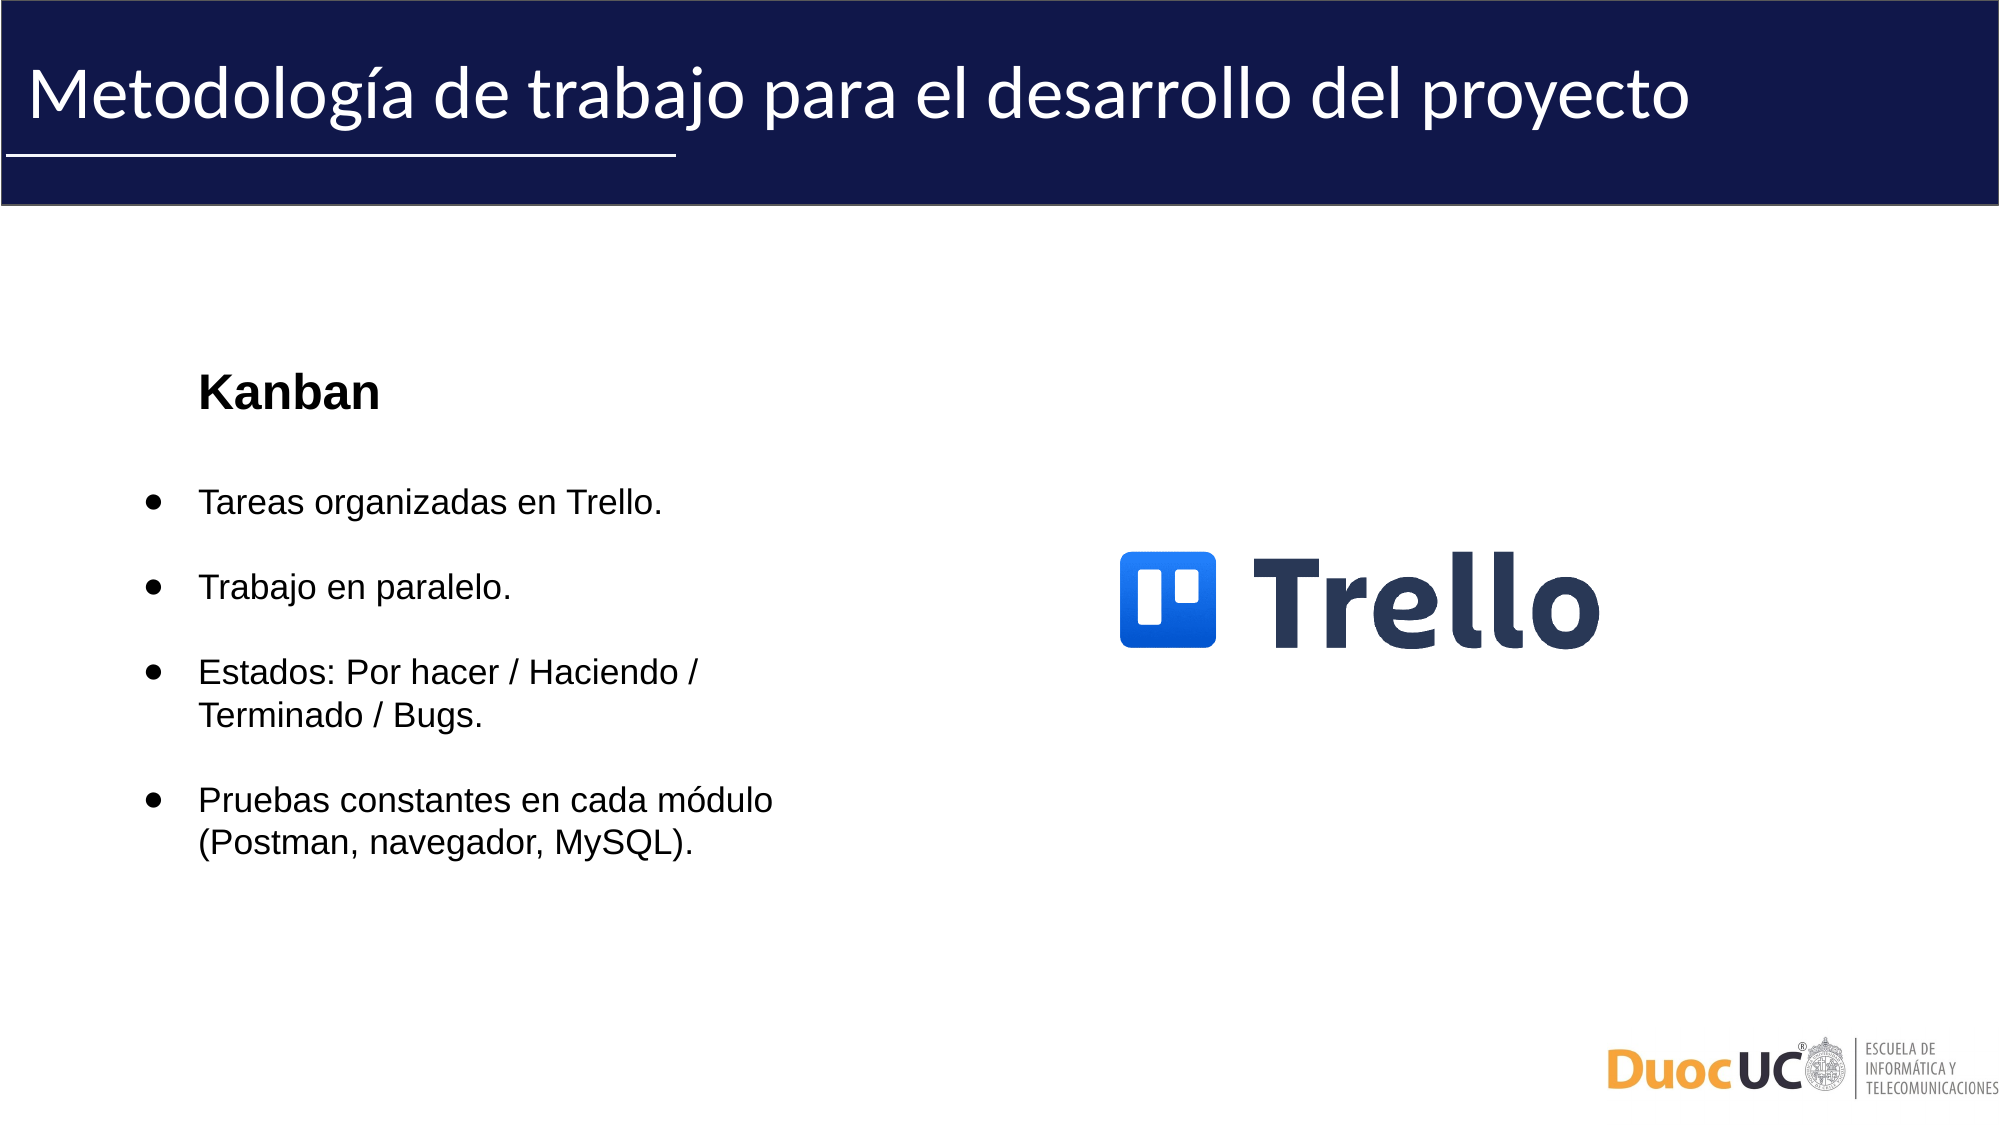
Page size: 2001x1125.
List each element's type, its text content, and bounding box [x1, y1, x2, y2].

text_box Metodología de trabajo para el desarrollo del proyecto [12, 35, 1763, 141]
picture [1018, 407, 1722, 804]
text_box Kanban Tareas organizadas en Trello. Trabajo en paralelo. Estados: Por hacer / Haciendo / Terminado / Bugs. Pruebas constantes en cada módulo (Postman, navegador, MySQL). [108, 344, 879, 877]
picture [1607, 1027, 1999, 1125]
